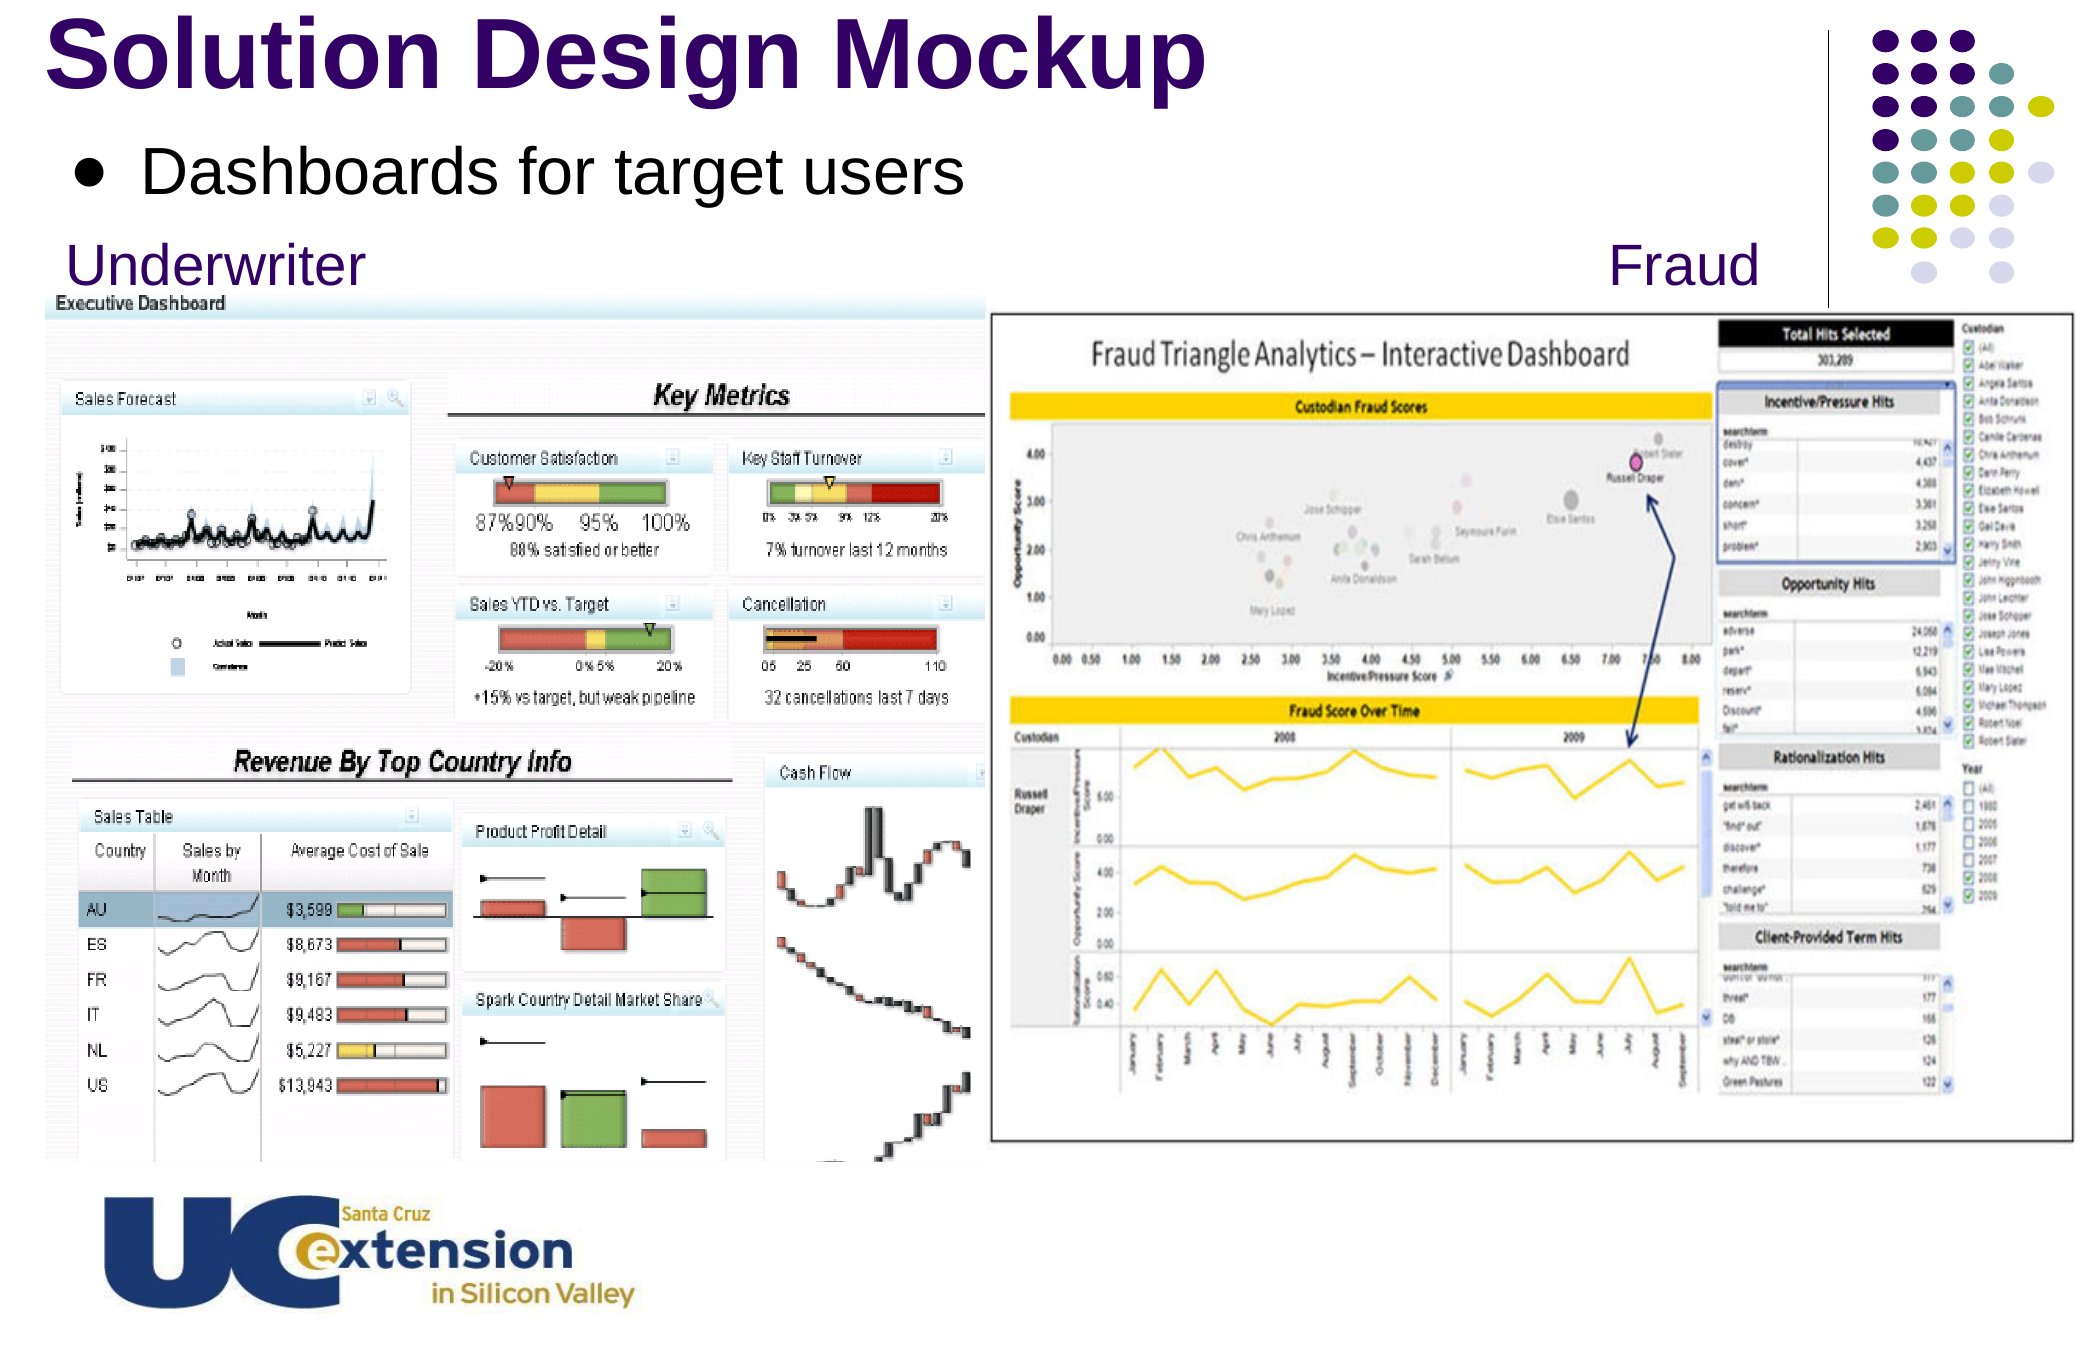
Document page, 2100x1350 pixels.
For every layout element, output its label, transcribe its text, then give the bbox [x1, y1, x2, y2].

title Solution Design Mockup [24, 0, 1758, 119]
list Dashboards for target users Underwriter Fraud Investigator [45, 118, 2014, 307]
picture [45, 288, 2080, 1162]
picture [104, 1195, 736, 1314]
